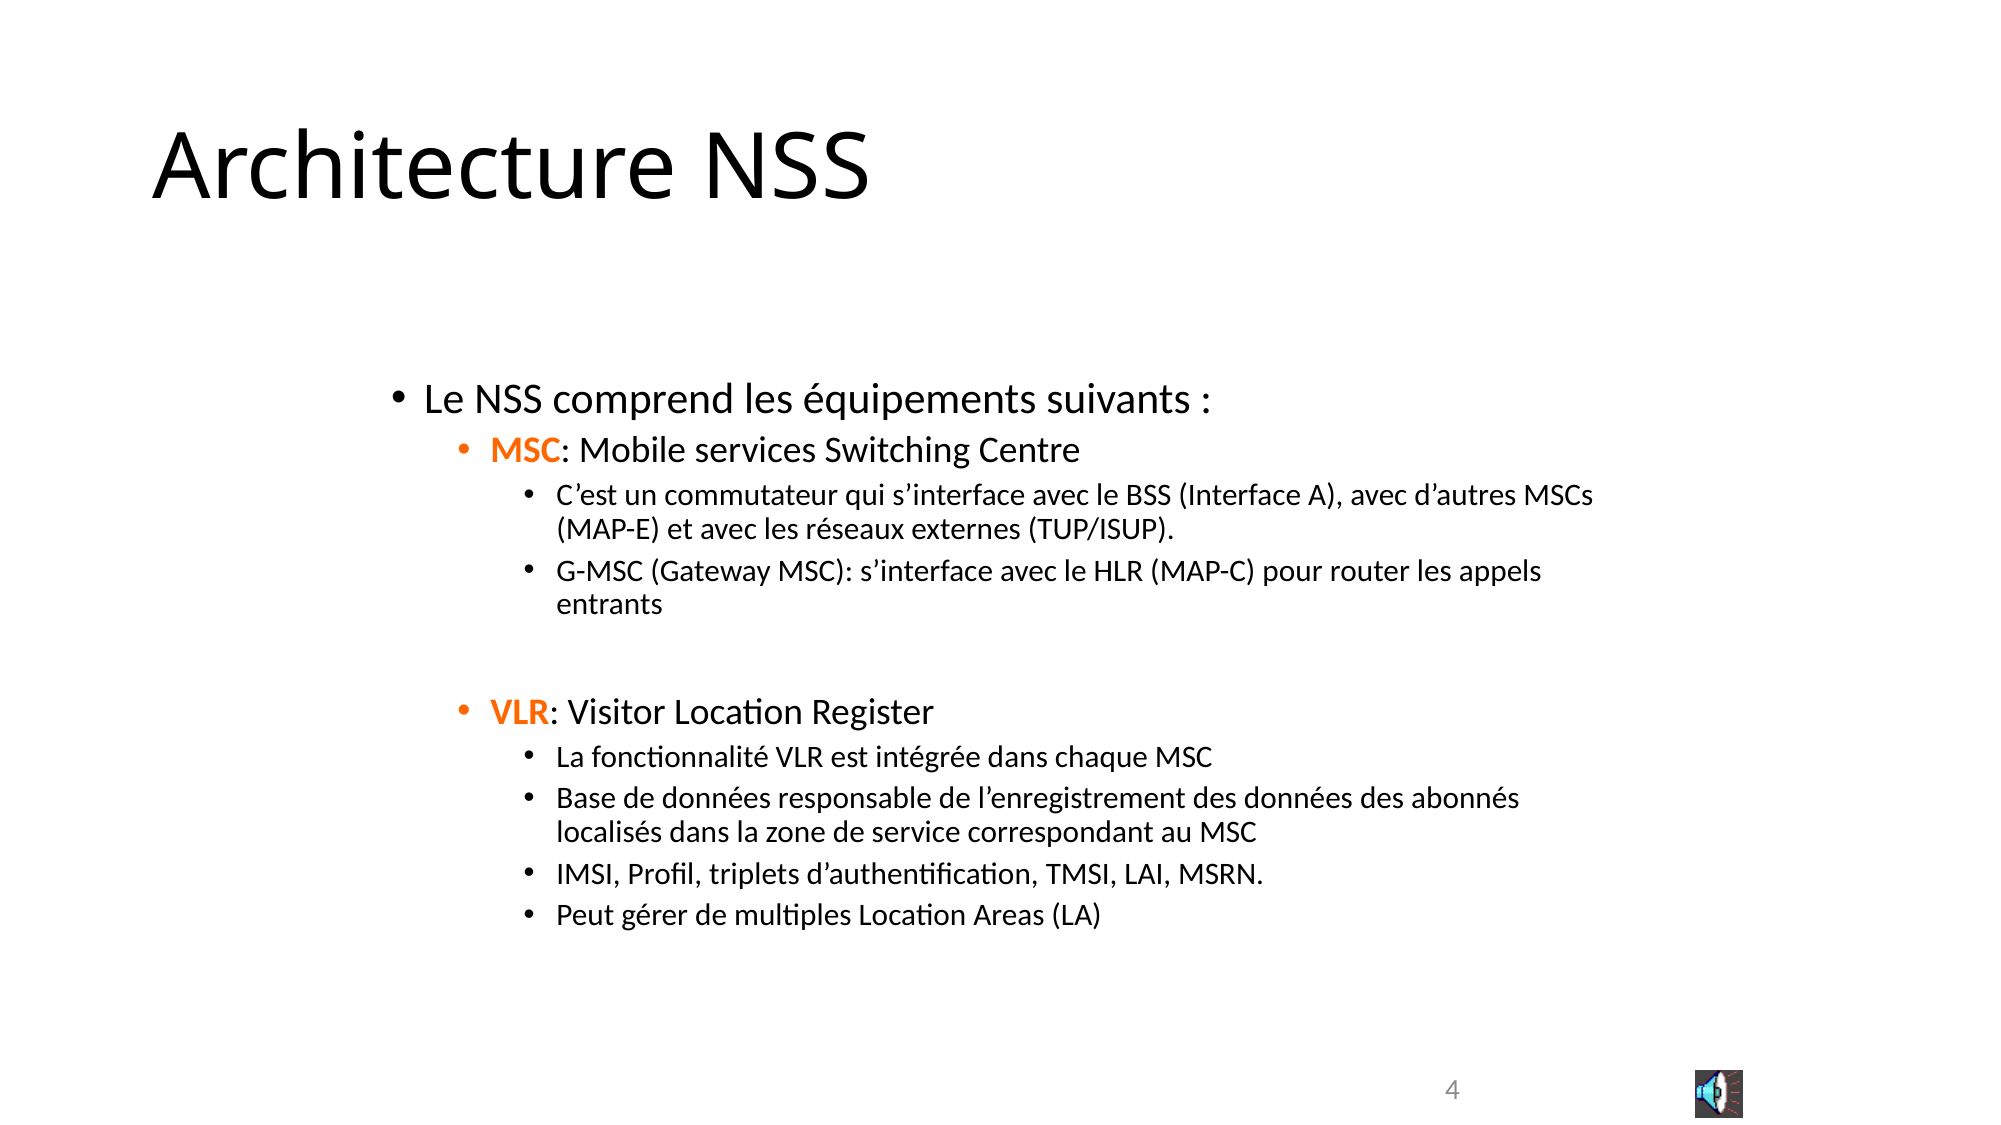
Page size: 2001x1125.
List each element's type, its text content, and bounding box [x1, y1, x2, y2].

slide_number 4 [1112, 1062, 1475, 1125]
picture [1693, 1068, 1744, 1119]
list Le NSS comprend les équipements suivants : MSC: Mobile services Switching Centre C’est un commutateur qui s’interface avec le BSS (Interface A), avec d’autres MSCs (MAP-E) et avec les réseaux externes (TUP/ISUP). G-MSC (Gateway MSC): s’interface avec le HLR (MAP-C) pour router les appels entrants VLR: Visitor Location Register La fonctionnalité VLR est intégrée dans chaque MSC Base de données responsable de l’enregistrement des données des abonnés localisés dans la zone de service correspondant au MSC IMSI, Profil, triplets d’authentification, TMSI, LAI, MSRN. Peut gérer de multiples Location Areas (LA) [376, 368, 1636, 941]
title Architecture NSS [137, 59, 1863, 278]
